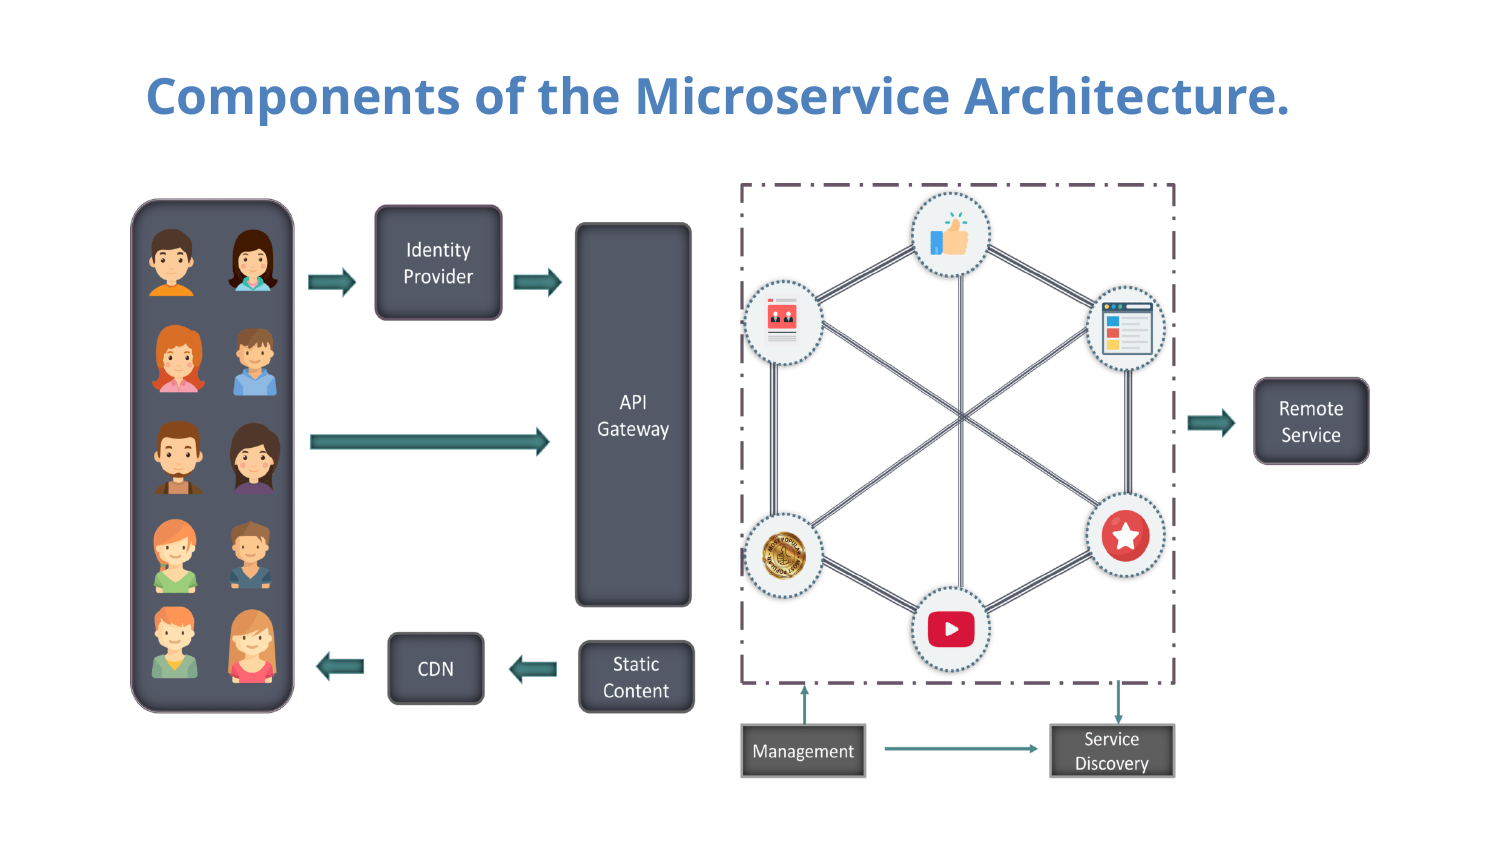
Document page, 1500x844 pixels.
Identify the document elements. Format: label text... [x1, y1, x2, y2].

text_box Components of the Microservice Architecture. [130, 56, 1313, 132]
picture [130, 182, 1370, 788]
